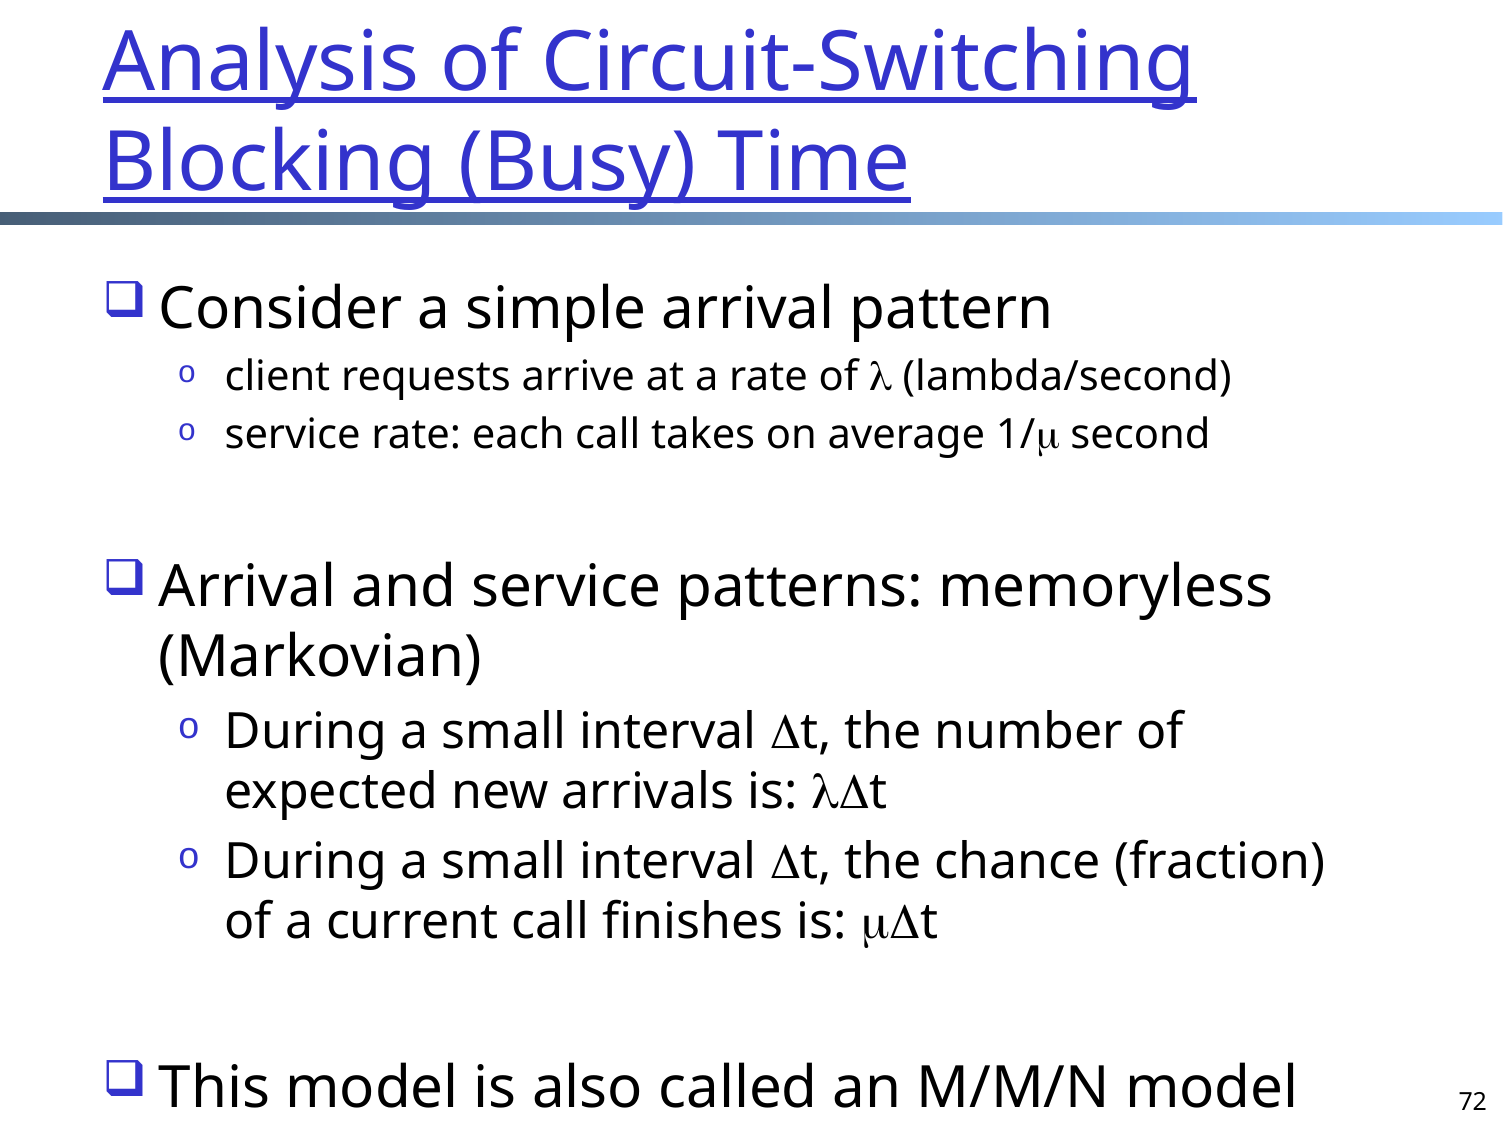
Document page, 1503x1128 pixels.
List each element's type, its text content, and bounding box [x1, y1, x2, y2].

slide_number 72 [1151, 1051, 1503, 1128]
title Analysis of Circuit-Switching Blocking (Busy) Time [87, 13, 1365, 202]
list Consider a simple arrival pattern client requests arrive at a rate of  (lambda/second) service rate: each call takes on average 1/ second Arrival and service patterns: memoryless (Markovian) During a small interval t, the number of expected new arrivals is: t During a small interval t, the chance (fraction) of a current call finishes is: t This model is also called an M/M/N model [87, 263, 1365, 1027]
